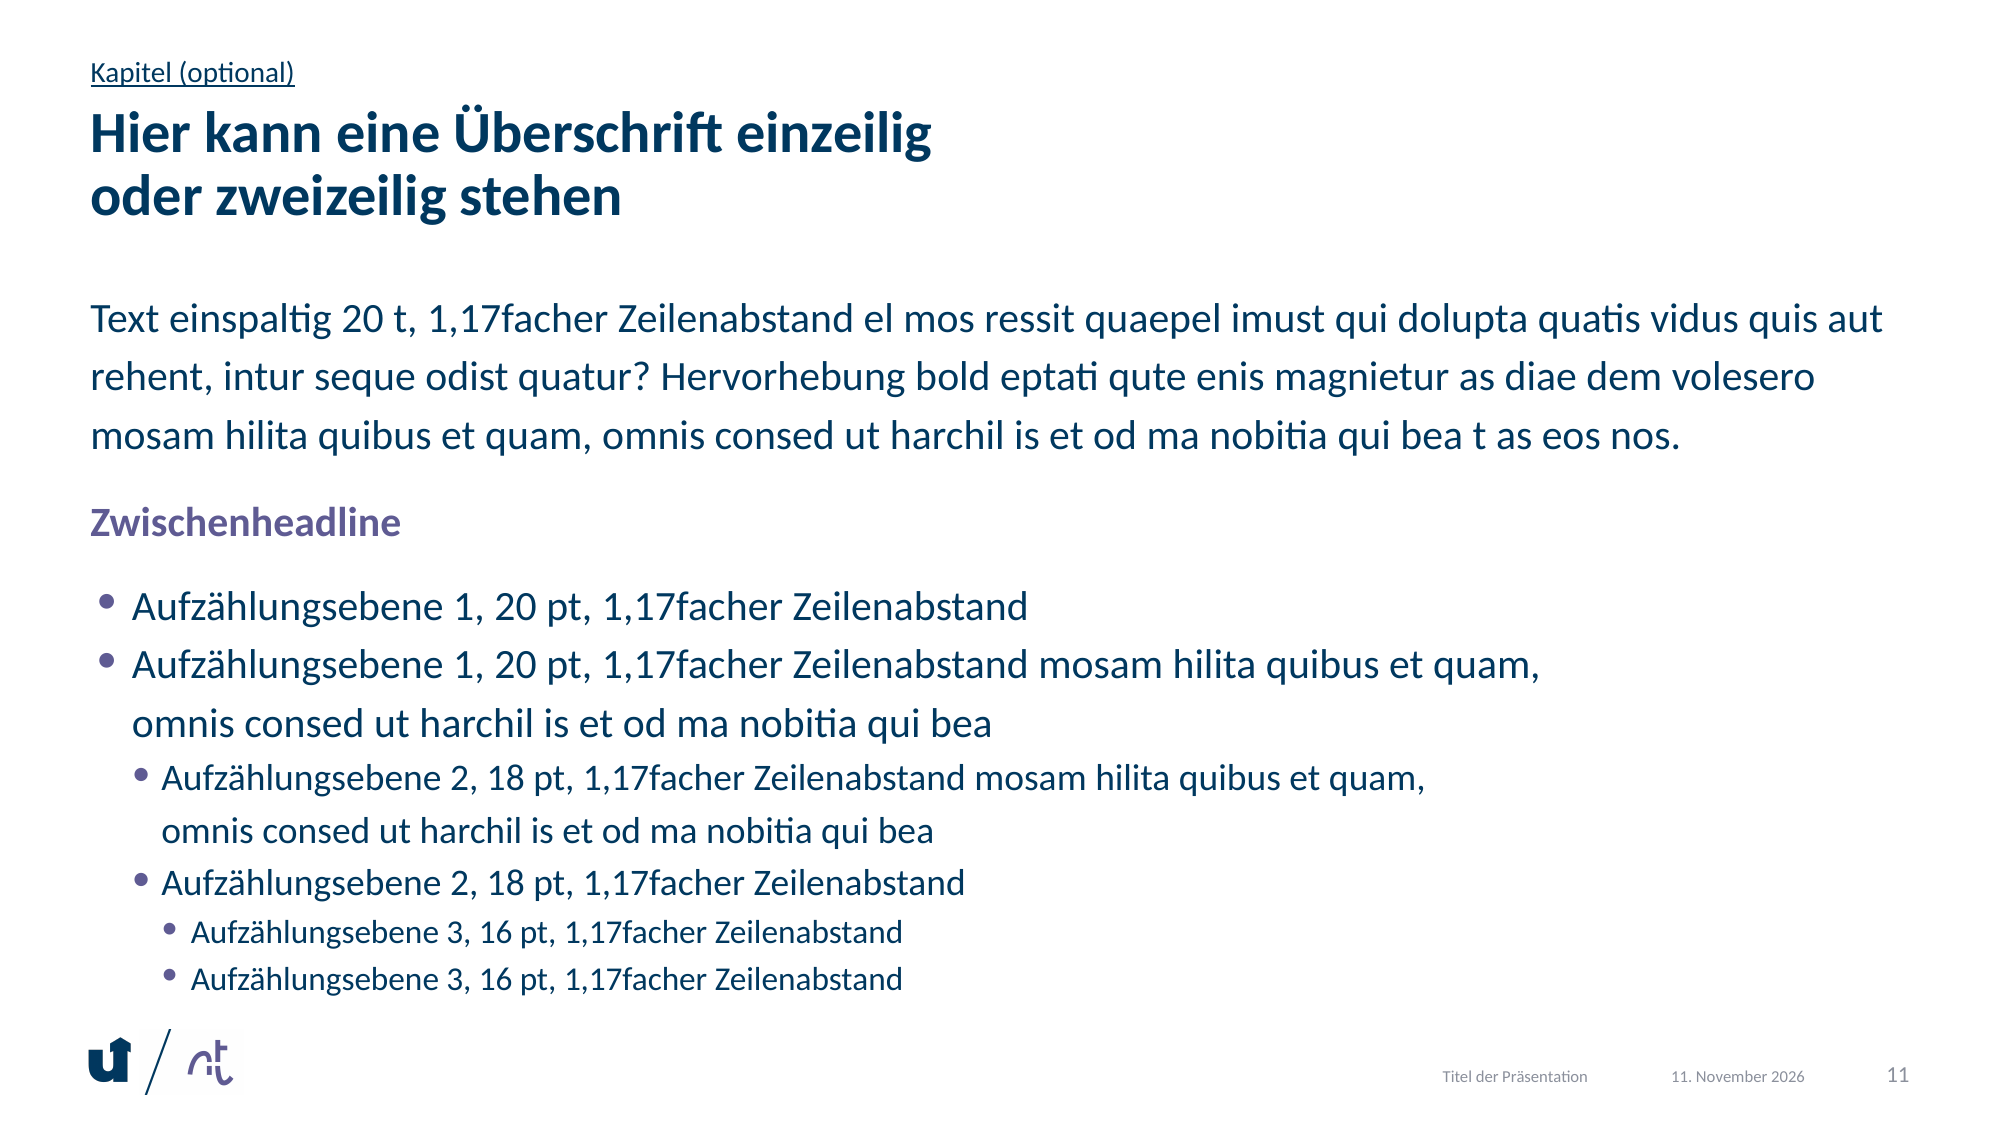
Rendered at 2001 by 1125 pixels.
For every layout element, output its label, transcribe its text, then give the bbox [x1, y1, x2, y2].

title Hier kann eine Überschrift einzeilig oder zweizeilig stehen [90, 101, 1910, 244]
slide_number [1614, 1058, 1862, 1083]
footer Titel der Präsentation [881, 1058, 1591, 1083]
list Text einspaltig 20 t, 1,17facher Zeilenabstand el mos ressit quaepel imust qui dolupta quatis vidus quis aut rehent, intur seque odist quatur? Hervorhebung bold eptati qute enis magnietur as diae dem volesero mosam hilita quibus et quam, omnis consed ut harchil is et od ma nobitia qui bea t as eos nos. Zwischenheadline Aufzählungsebene 1, 20 pt, 1,17facher Zeilenabstand Aufzählungsebene 1, 20 pt, 1,17facher Zeilenabstand mosam hilita quibus et quam, omnis consed ut harchil is et od ma nobitia qui bea Aufzählungsebene 2, 18 pt, 1,17facher Zeilenabstand mosam hilita quibus et quam, omnis consed ut harchil is et od ma nobitia qui bea Aufzählungsebene 2, 18 pt, 1,17facher Zeilenabstand Aufzählungsebene 3, 16 pt, 1,17facher Zeilenabstand Aufzählungsebene 3, 16 pt, 1,17facher Zeilenabstand [90, 279, 1910, 1012]
picture [78, 1029, 244, 1095]
slide_number 11 [1862, 1058, 1910, 1083]
list Kapitel (optional) [90, 42, 1910, 90]
